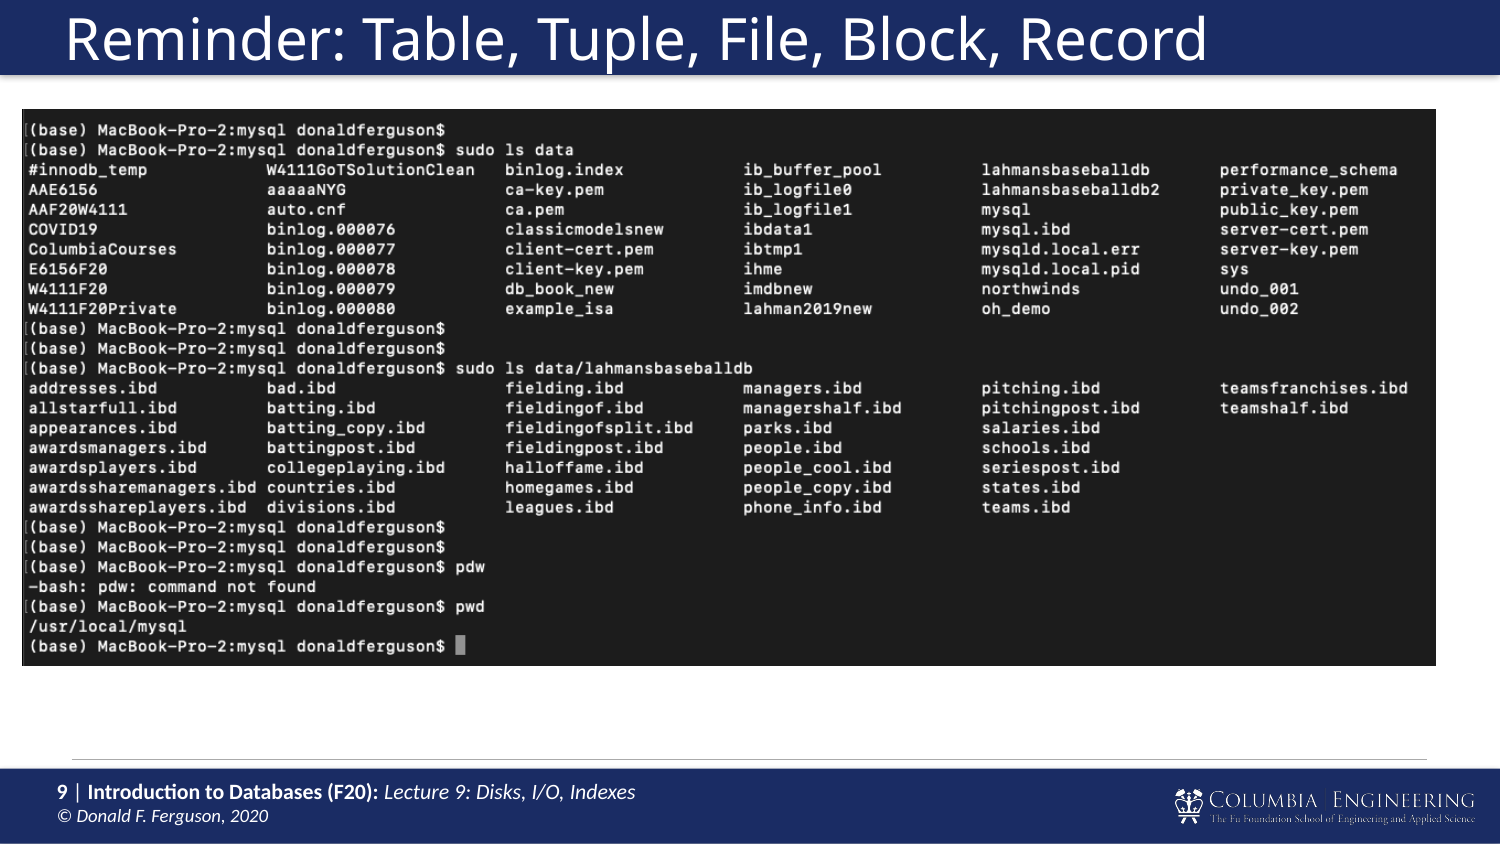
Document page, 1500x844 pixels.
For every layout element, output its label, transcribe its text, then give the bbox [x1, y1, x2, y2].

picture [22, 109, 1436, 666]
title Reminder: Table, Tuple, File, Block, Record [50, 2, 1409, 67]
